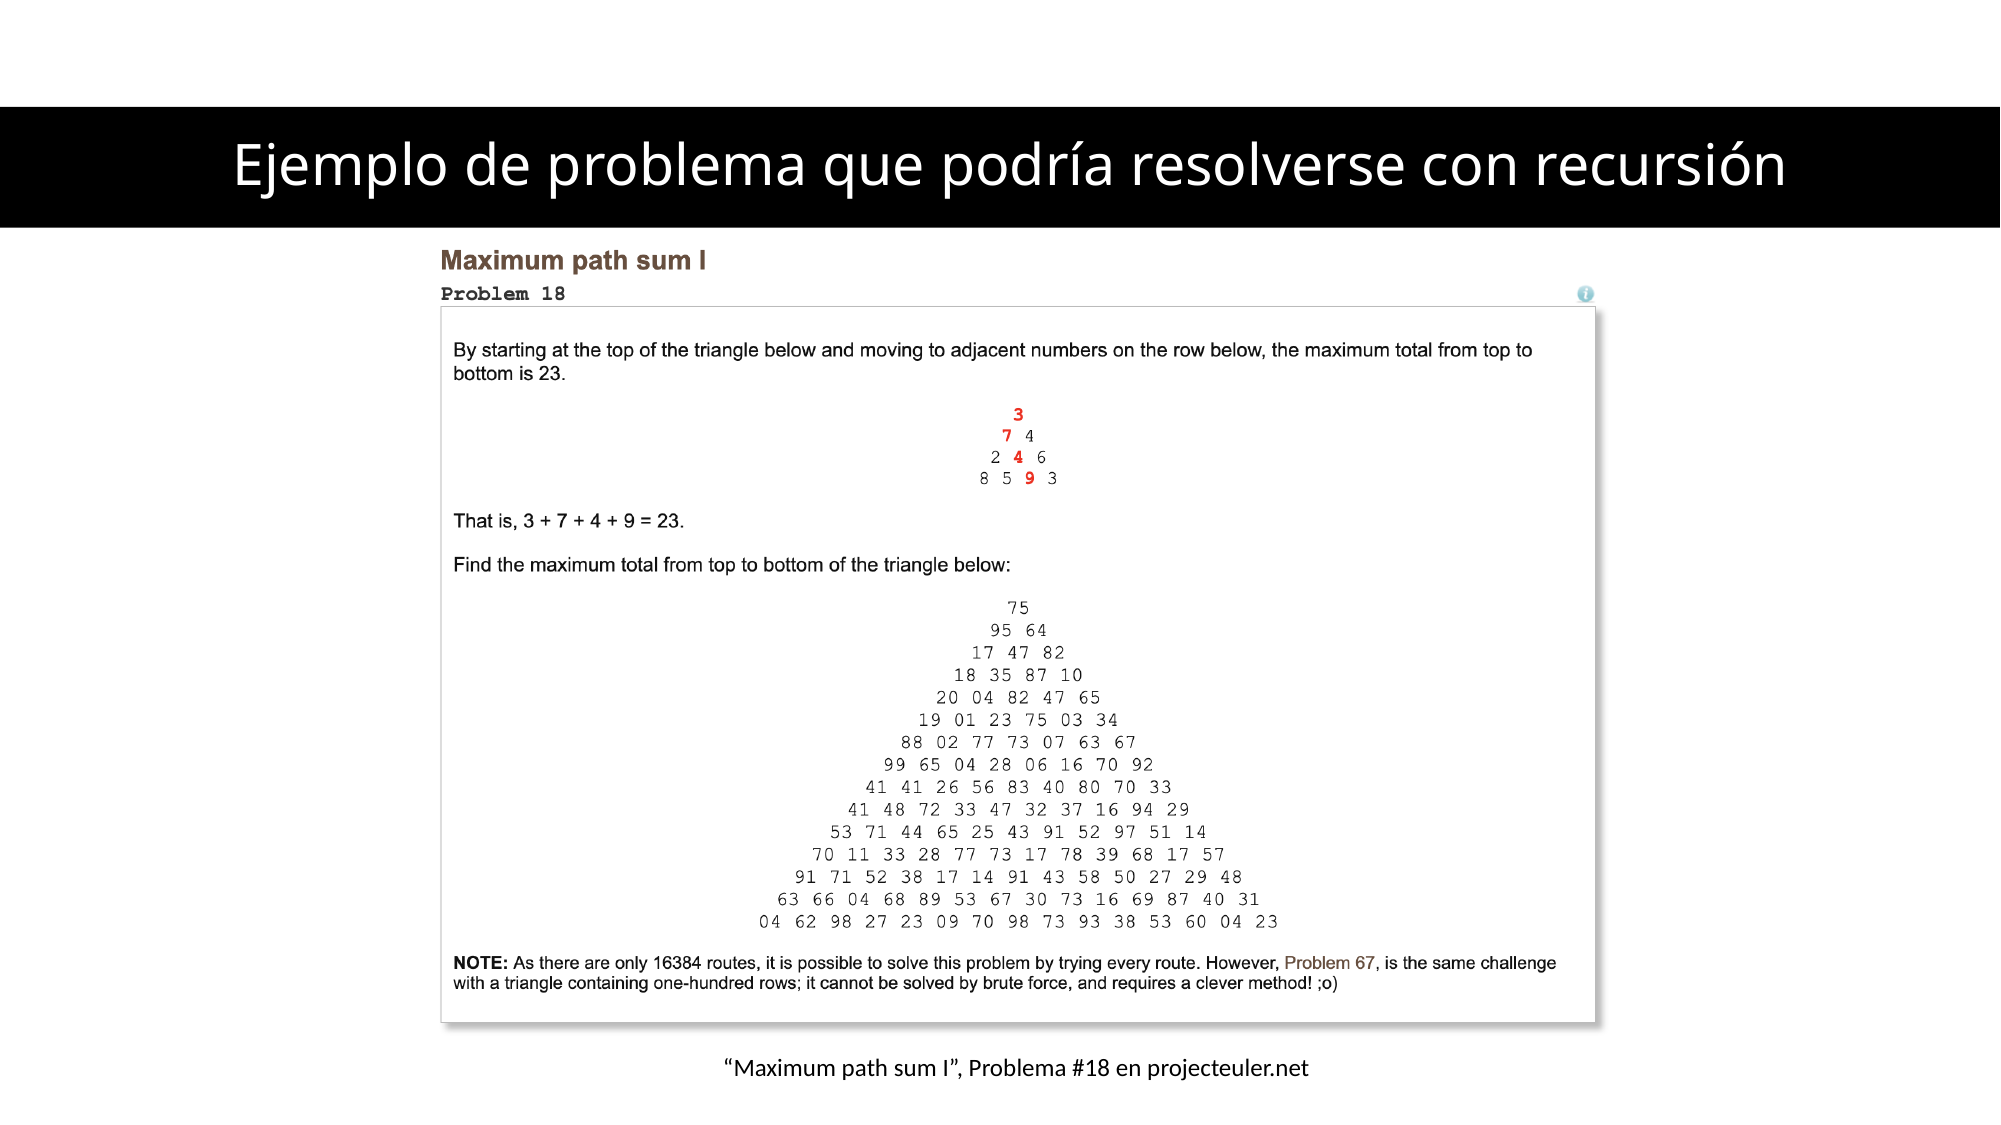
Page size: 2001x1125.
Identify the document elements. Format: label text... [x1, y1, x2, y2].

text_box [1623, 106, 2000, 229]
title Ejemplo de problema que podría resolverse con recursión [91, 105, 1931, 228]
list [420, 228, 1623, 1057]
text_box “Maximum path sum I”, Problema #18 en projecteuler.net [708, 1057, 1337, 1089]
text_box [0, 106, 420, 229]
